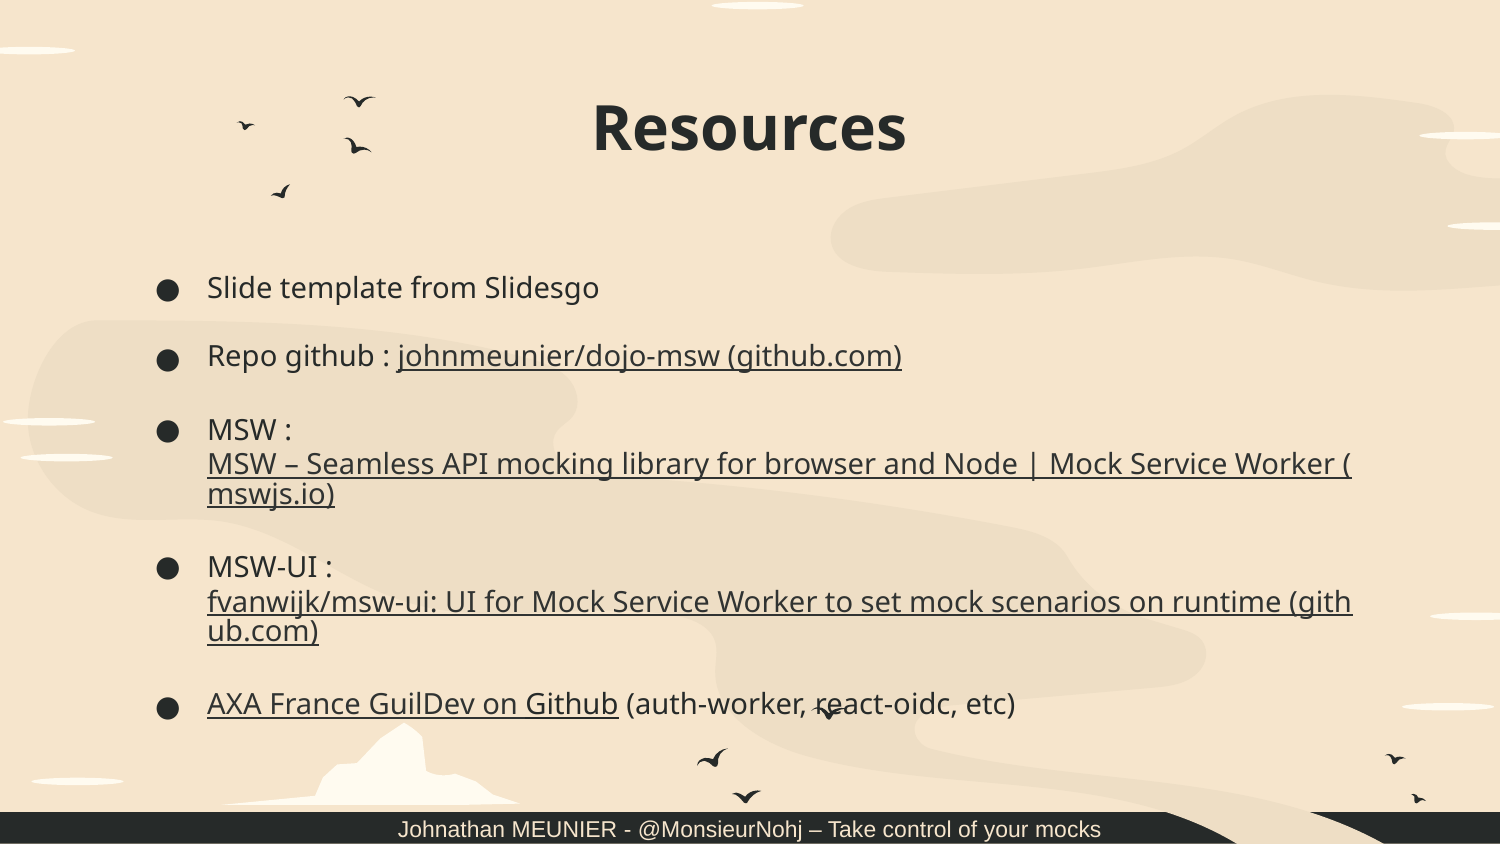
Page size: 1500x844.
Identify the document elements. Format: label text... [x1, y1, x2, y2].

title Resources [118, 72, 1382, 167]
subtitle Slide template from Slidesgo Repo github : johnmeunier/dojo-msw (github.com) MSW : MSW – Seamless API mocking library for browser and Node | Mock Service Worker (mswjs.io) MSW-UI : fvanwijk/msw-ui: UI for Mock Service Worker to set mock scenarios on runtime (github.com) AXA France GuilDev on Github (auth-worker, react-oidc, etc) [116, 254, 1382, 756]
